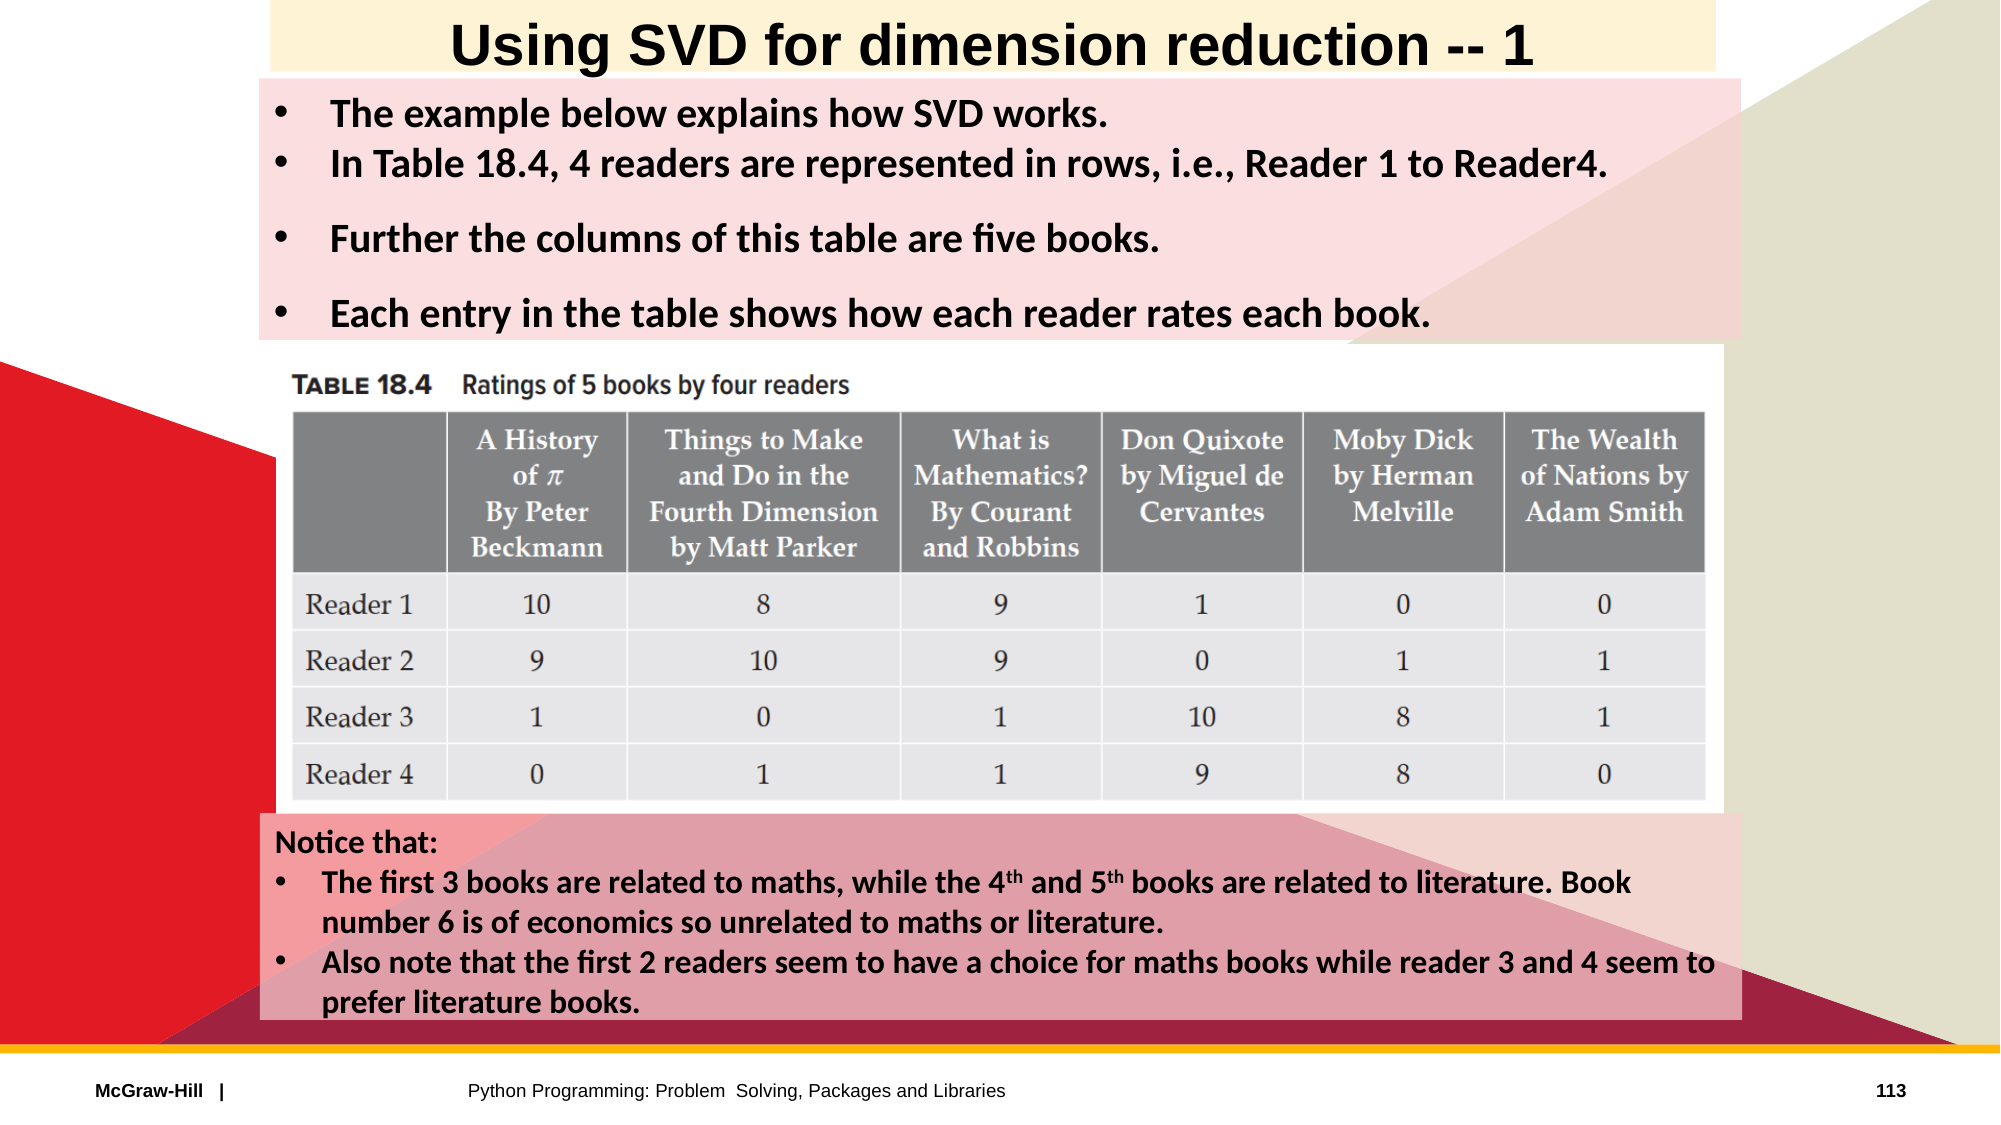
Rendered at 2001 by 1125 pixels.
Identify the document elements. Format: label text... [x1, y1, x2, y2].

text_box Python Programming: Problem Solving, Packages and Libraries [452, 1071, 1353, 1109]
subtitle The example below explains how SVD works. In Table 18.4, 4 readers are represented in rows, i.e., Reader 1 to Reader4. Further the columns of this table are five books. Each entry in the table shows how each reader rates each book. [258, 78, 1741, 340]
picture [276, 344, 1724, 814]
title Using SVD for dimension reduction -- 1 [270, 0, 1716, 72]
text_box Notice that: The first 3 books are related to maths, while the 4th and 5th books are related to literature. Book number 6 is of economics so unrelated to maths or literature. Also note that the first 2 readers seem to have a choice for maths books while reader 3 and 4 seem to prefer literature books. [259, 813, 1743, 1020]
slide_number 113 [1711, 1071, 1922, 1109]
